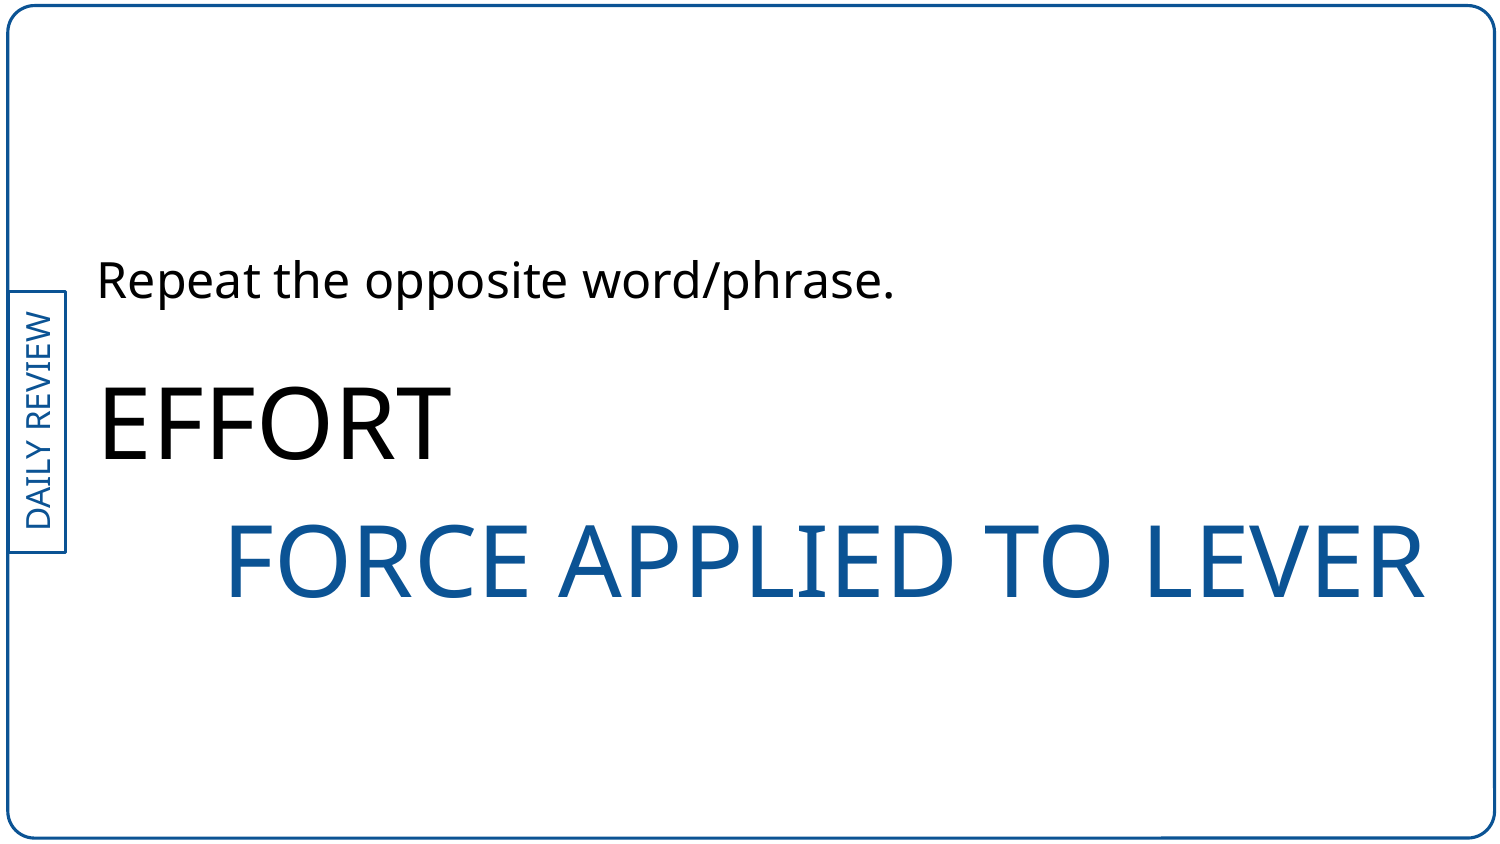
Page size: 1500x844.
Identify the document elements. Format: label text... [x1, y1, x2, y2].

list Repeat the opposite word/phrase. EFFORT FORCE APPLIED TO LEVER [81, 92, 1470, 765]
